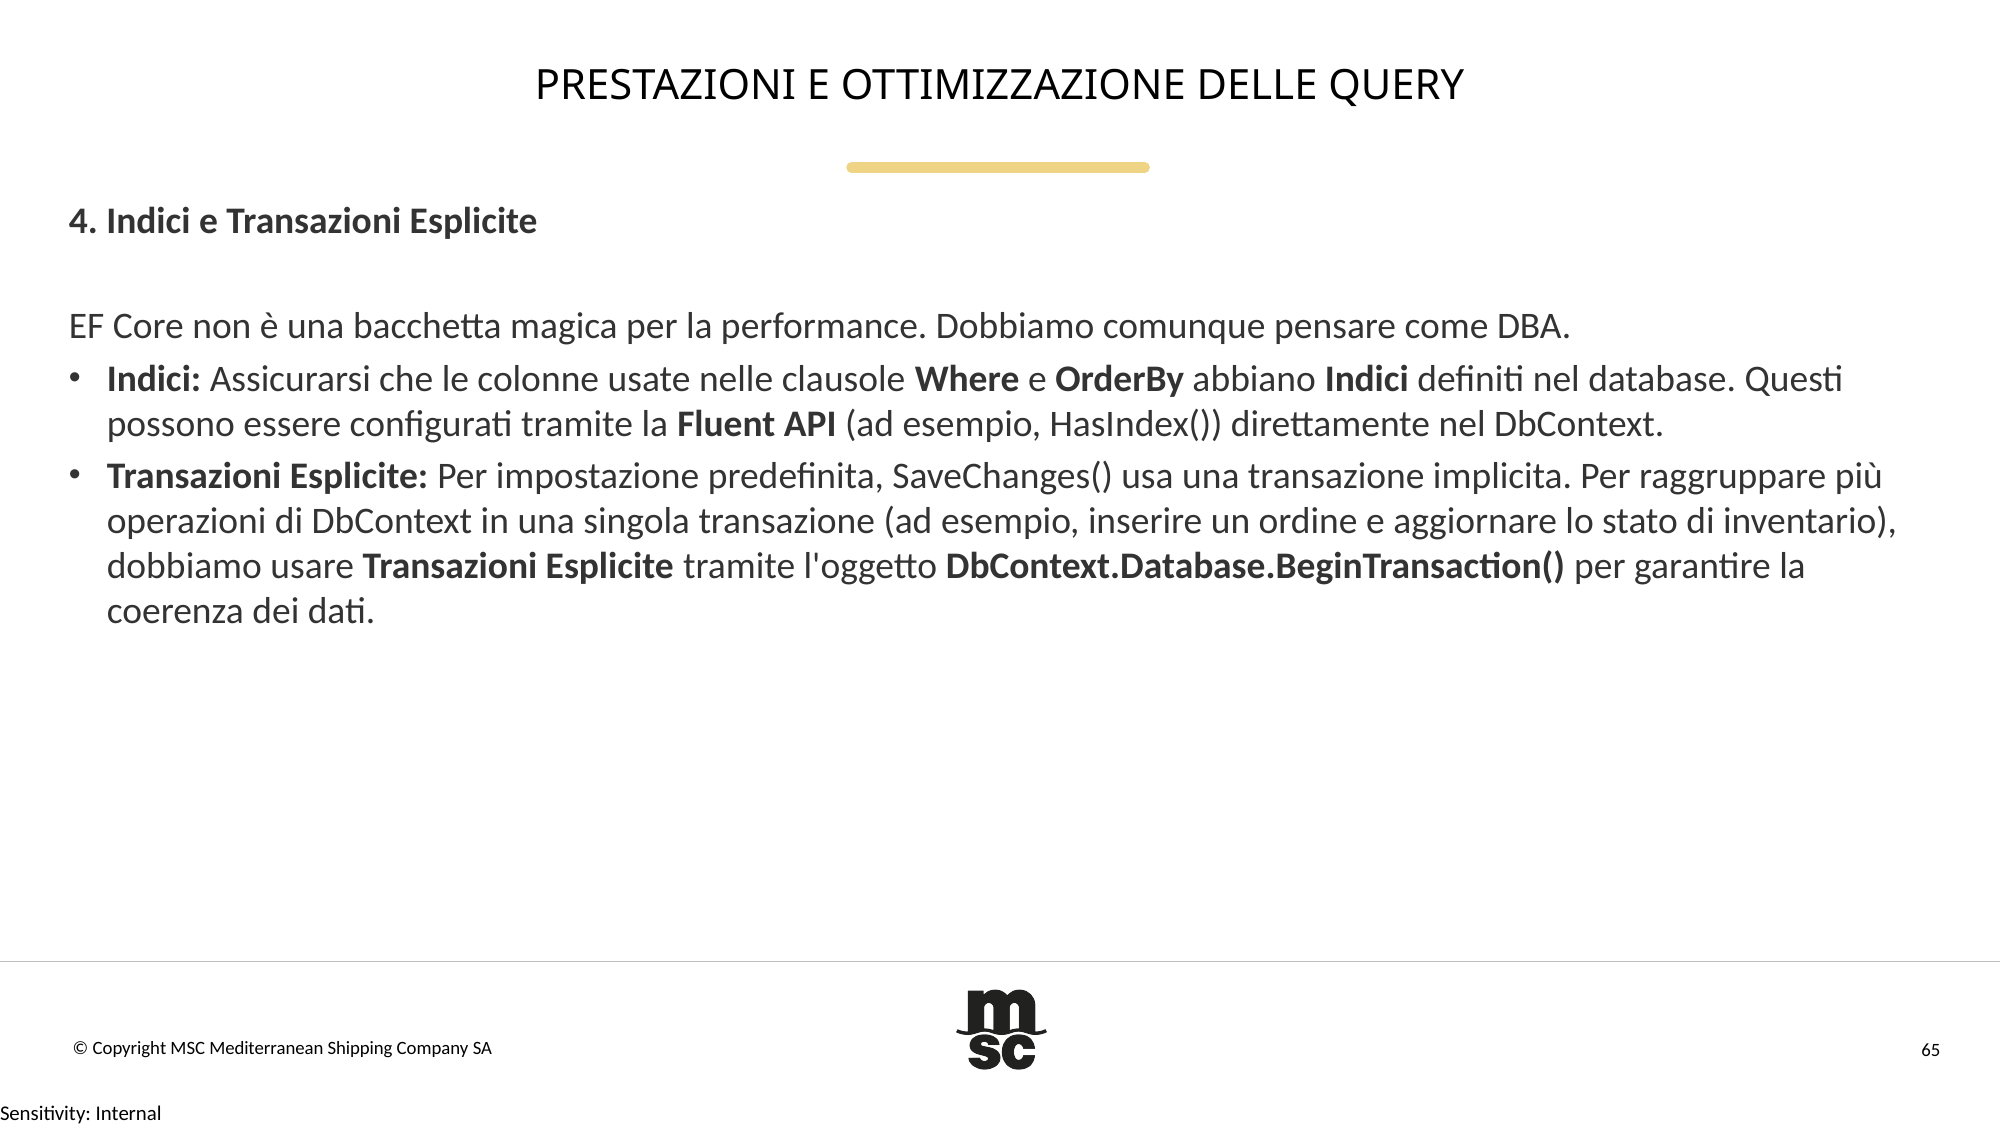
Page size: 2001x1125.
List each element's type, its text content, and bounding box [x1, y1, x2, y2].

title Prestazioni e Ottimizzazione delle Query [68, 0, 1931, 173]
list 4. Indici e Transazioni Esplicite EF Core non è una bacchetta magica per la performance. Dobbiamo comunque pensare come DBA. Indici: Assicurarsi che le colonne usate nelle clausole Where e OrderBy abbiano Indici definiti nel database. Questi possono essere configurati tramite la Fluent API (ad esempio, HasIndex()) direttamente nel DbContext. Transazioni Esplicite: Per impostazione predefinita, SaveChanges() usa una transazione implicita. Per raggruppare più operazioni di DbContext in una singola transazione (ad esempio, inserire un ordine e aggiornare lo stato di inventario), dobbiamo usare Transazioni Esplicite tramite l'oggetto DbContext.Database.BeginTransaction() per garantire la coerenza dei dati. [68, 196, 1927, 962]
slide_number 65 [1879, 1030, 1956, 1081]
footer © Copyright MSC Mediterranean Shipping Company SA [57, 1028, 663, 1079]
picture [932, 962, 1071, 1105]
